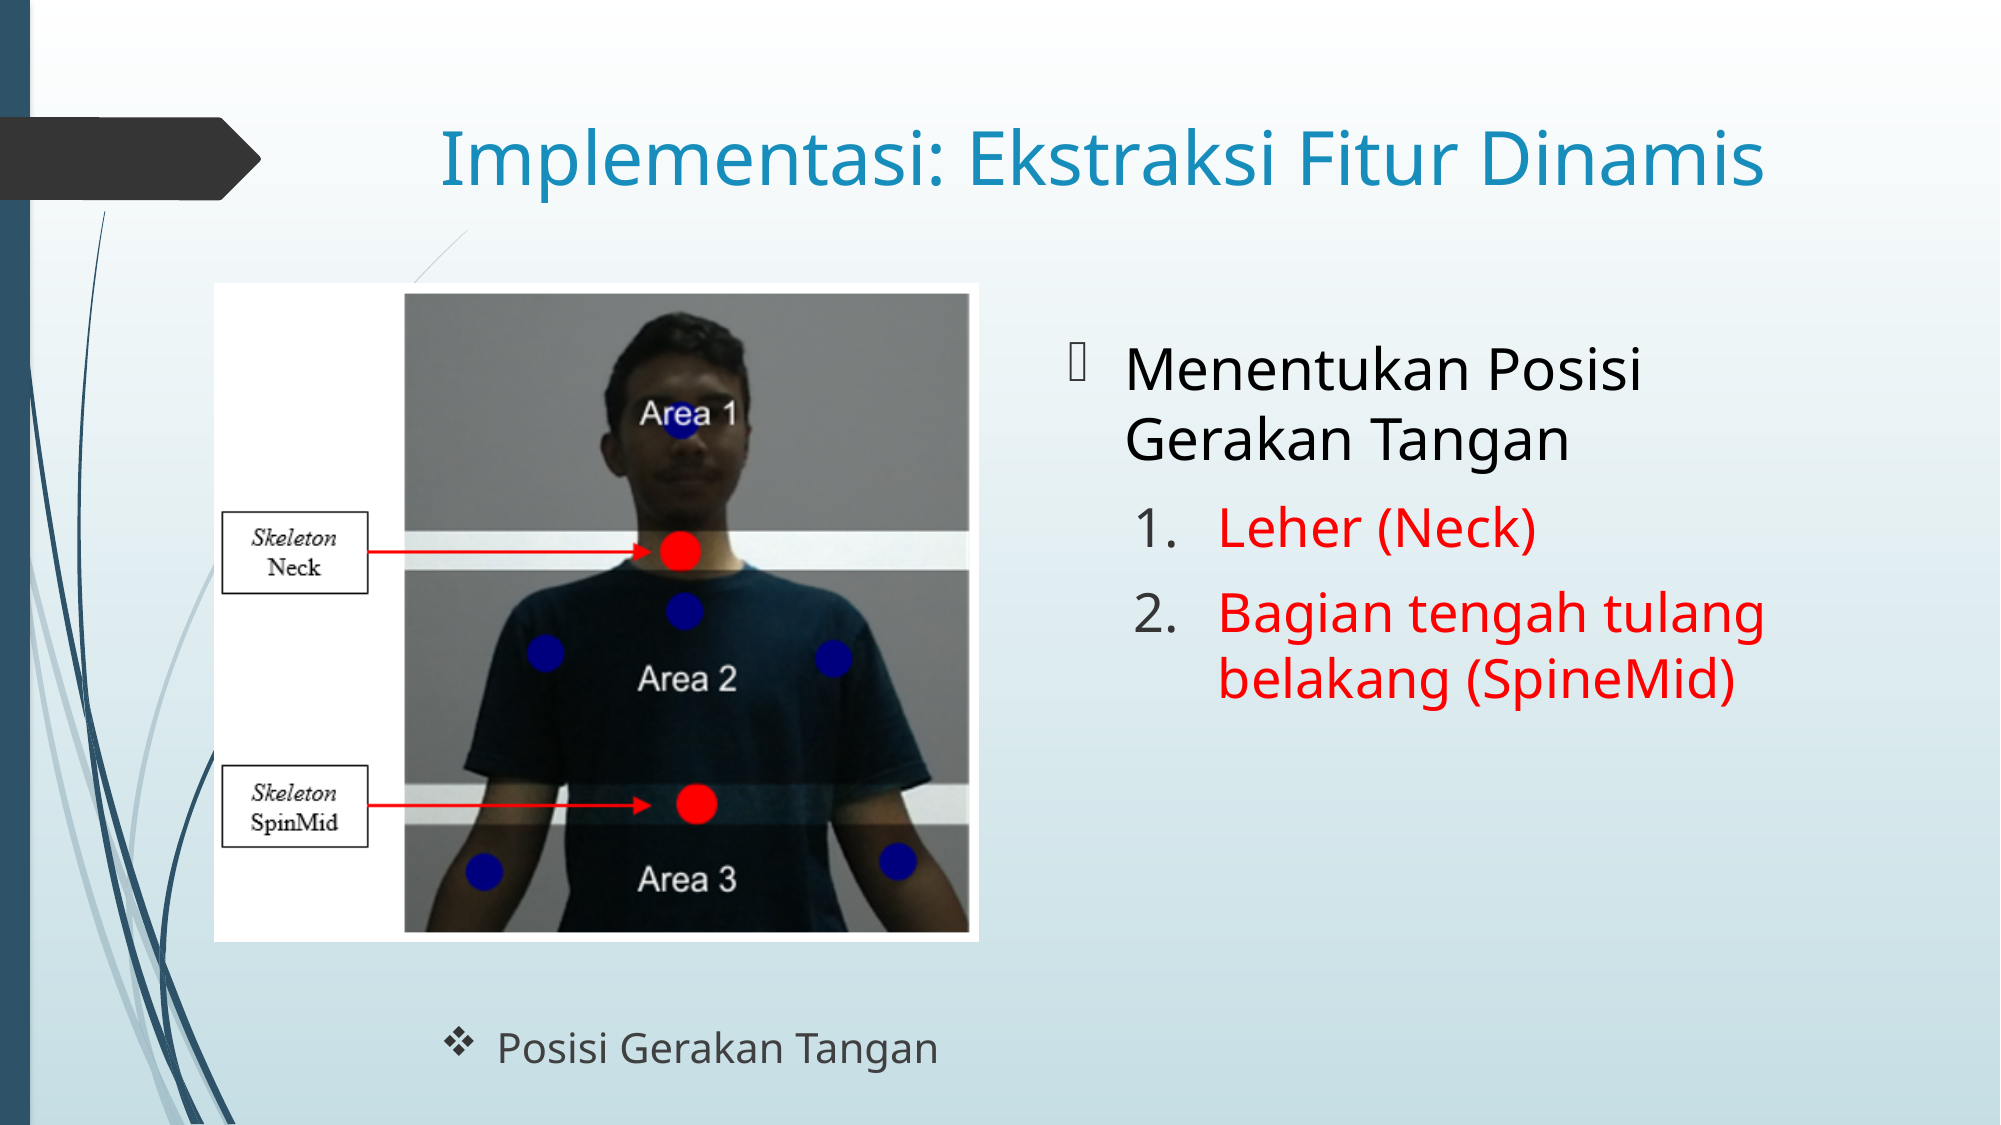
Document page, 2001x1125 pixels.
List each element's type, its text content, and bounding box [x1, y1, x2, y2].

text_box Posisi Gerakan Tangan [425, 1013, 1126, 1125]
list Menentukan Posisi Gerakan Tangan Leher (Neck) Bagian tengah tulang belakang (SpineMid) [1052, 324, 1871, 945]
picture [213, 283, 979, 942]
title Implementasi: Ekstraksi Fitur Dinamis [425, 102, 1888, 313]
